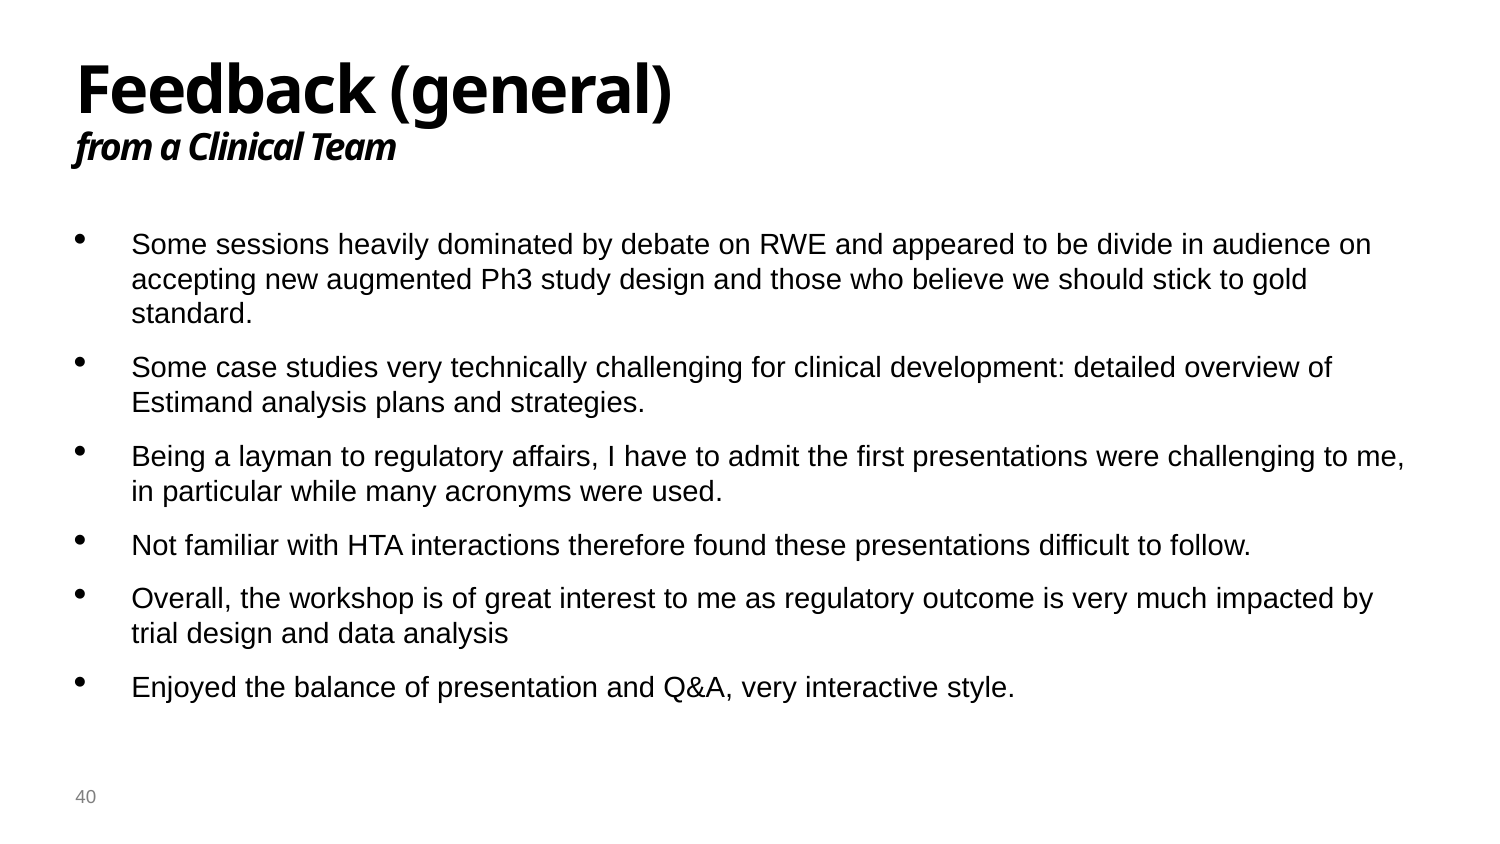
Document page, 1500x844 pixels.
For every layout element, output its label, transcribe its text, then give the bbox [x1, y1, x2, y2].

list Some sessions heavily dominated by debate on RWE and appeared to be divide in audience on accepting new augmented Ph3 study design and those who believe we should stick to gold standard. Some case studies very technically challenging for clinical development: detailed overview of Estimand analysis plans and strategies. Being a layman to regulatory affairs, I have to admit the first presentations were challenging to me, in particular while many acronyms were used. Not familiar with HTA interactions therefore found these presentations difficult to follow. Overall, the workshop is of great interest to me as regulatory outcome is very much impacted by trial design and data analysis Enjoyed the balance of presentation and Q&A, very interactive style. [75, 224, 1425, 735]
title Feedback (general) from a Clinical Team [75, 56, 1425, 214]
slide_number 40 [75, 784, 113, 822]
